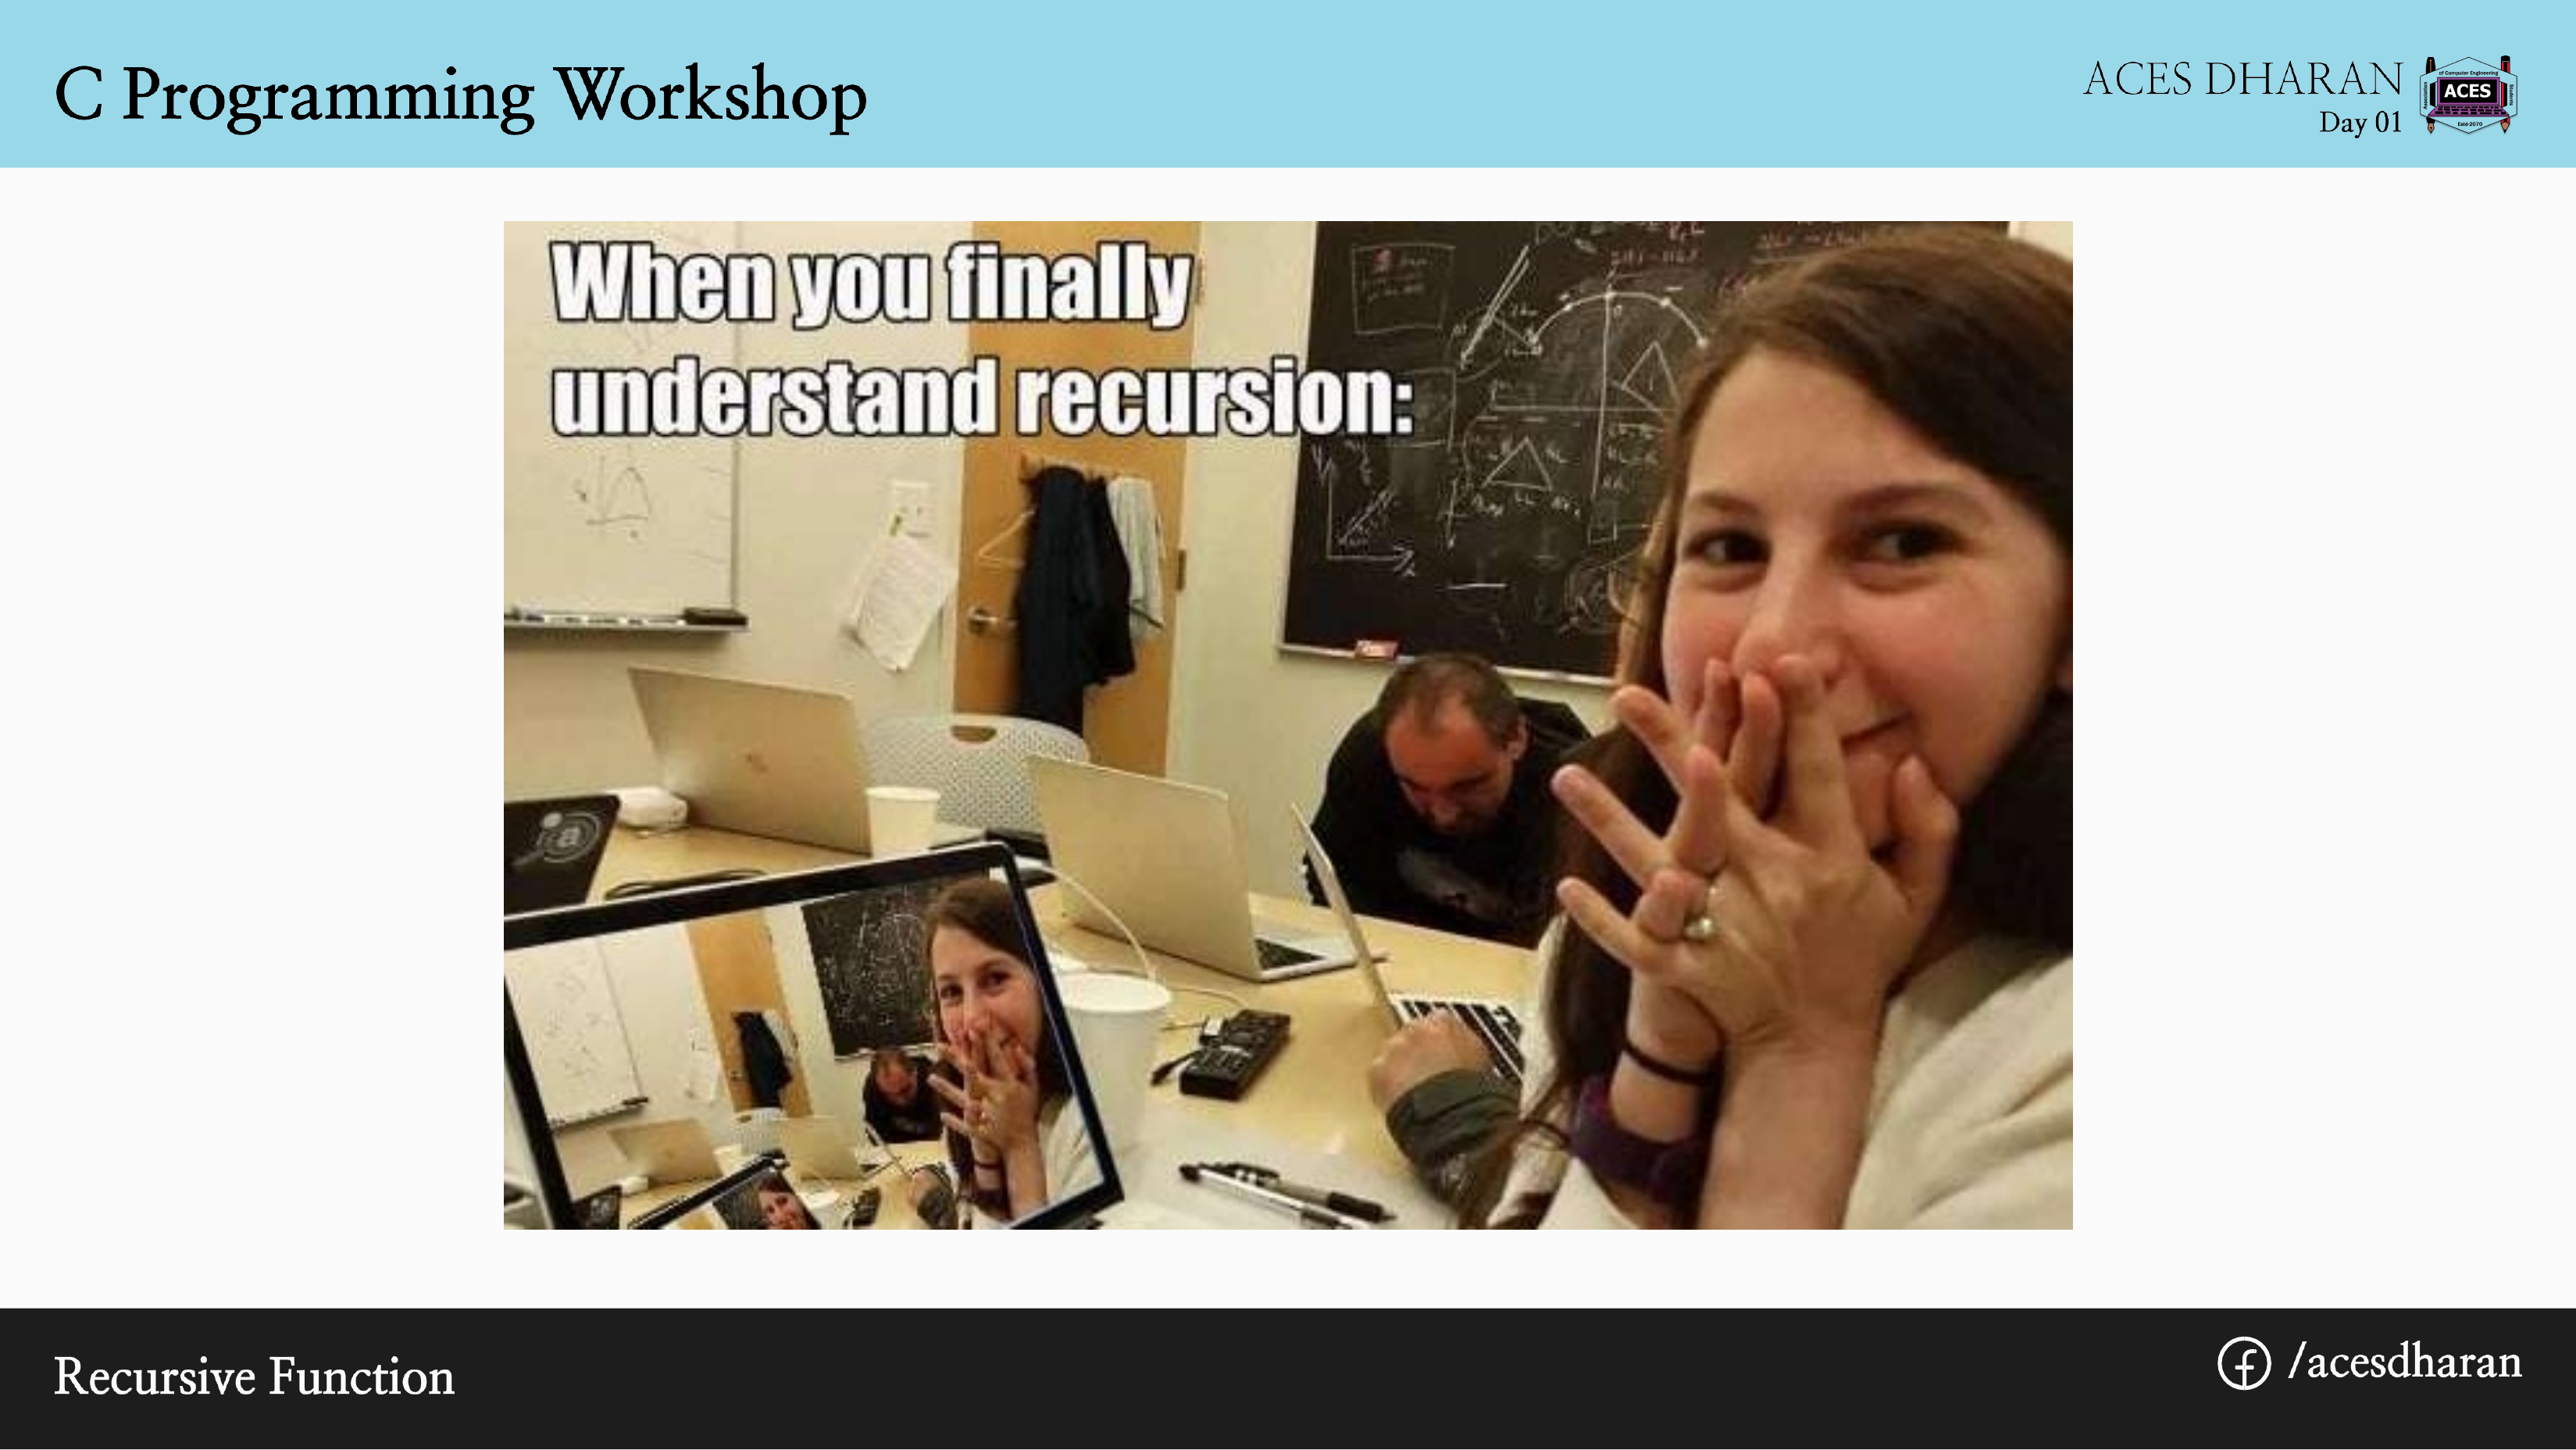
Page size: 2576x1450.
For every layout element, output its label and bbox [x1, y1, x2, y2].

text_box [0, 0, 2576, 1450]
